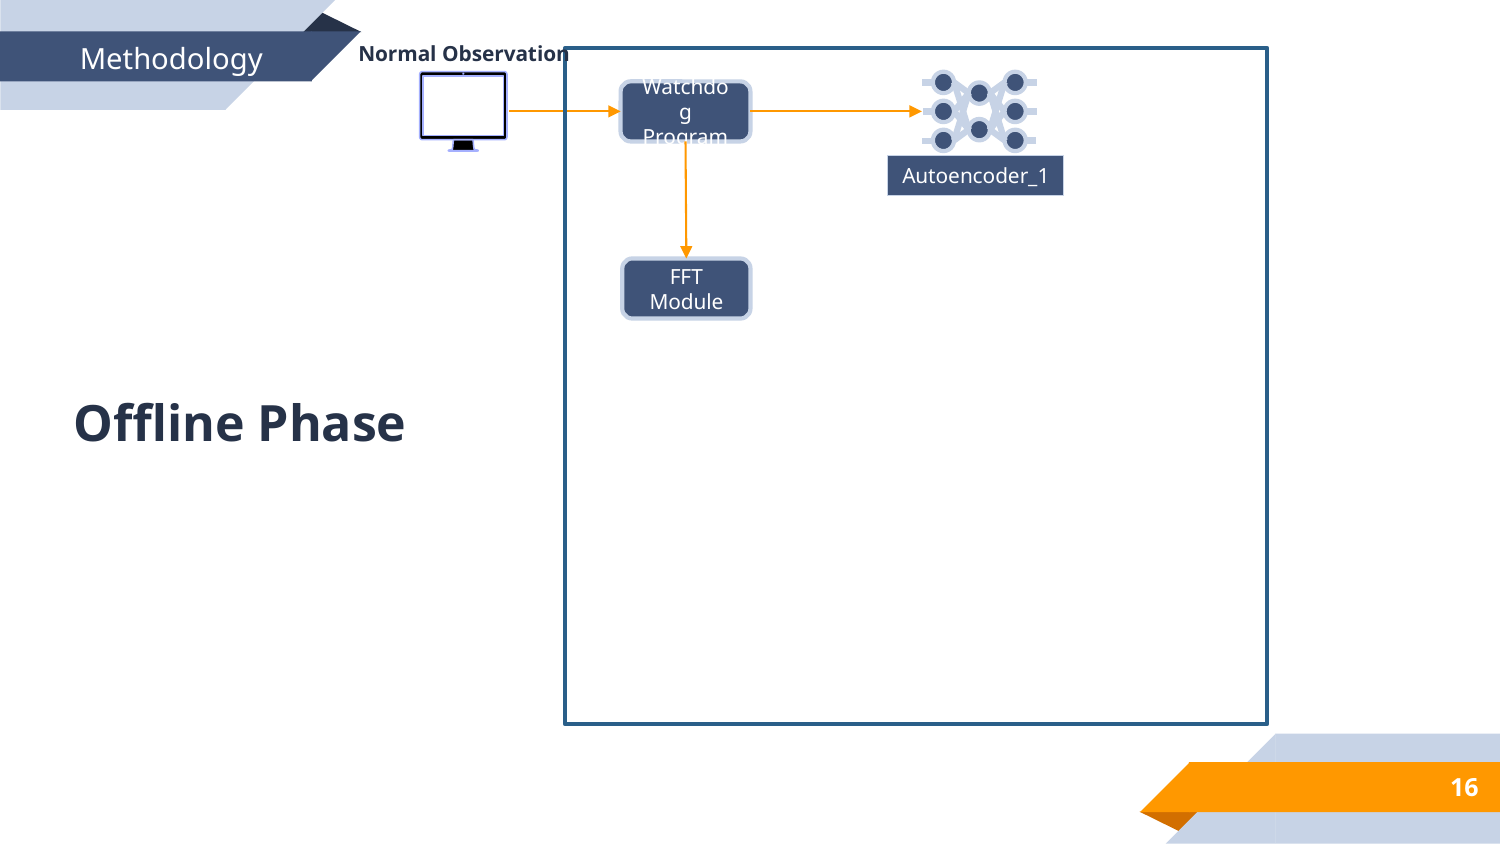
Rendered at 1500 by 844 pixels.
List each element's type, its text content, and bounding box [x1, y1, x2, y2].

text_box Normal Observation [343, 33, 585, 74]
text_box [563, 46, 1269, 726]
slide_number 16 [1249, 760, 1494, 813]
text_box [896, 71, 1055, 197]
text_box FFT Module [620, 256, 753, 321]
text_box [419, 74, 507, 152]
text_box Methodology [65, 33, 312, 81]
text_box Offline Phase [58, 384, 422, 459]
